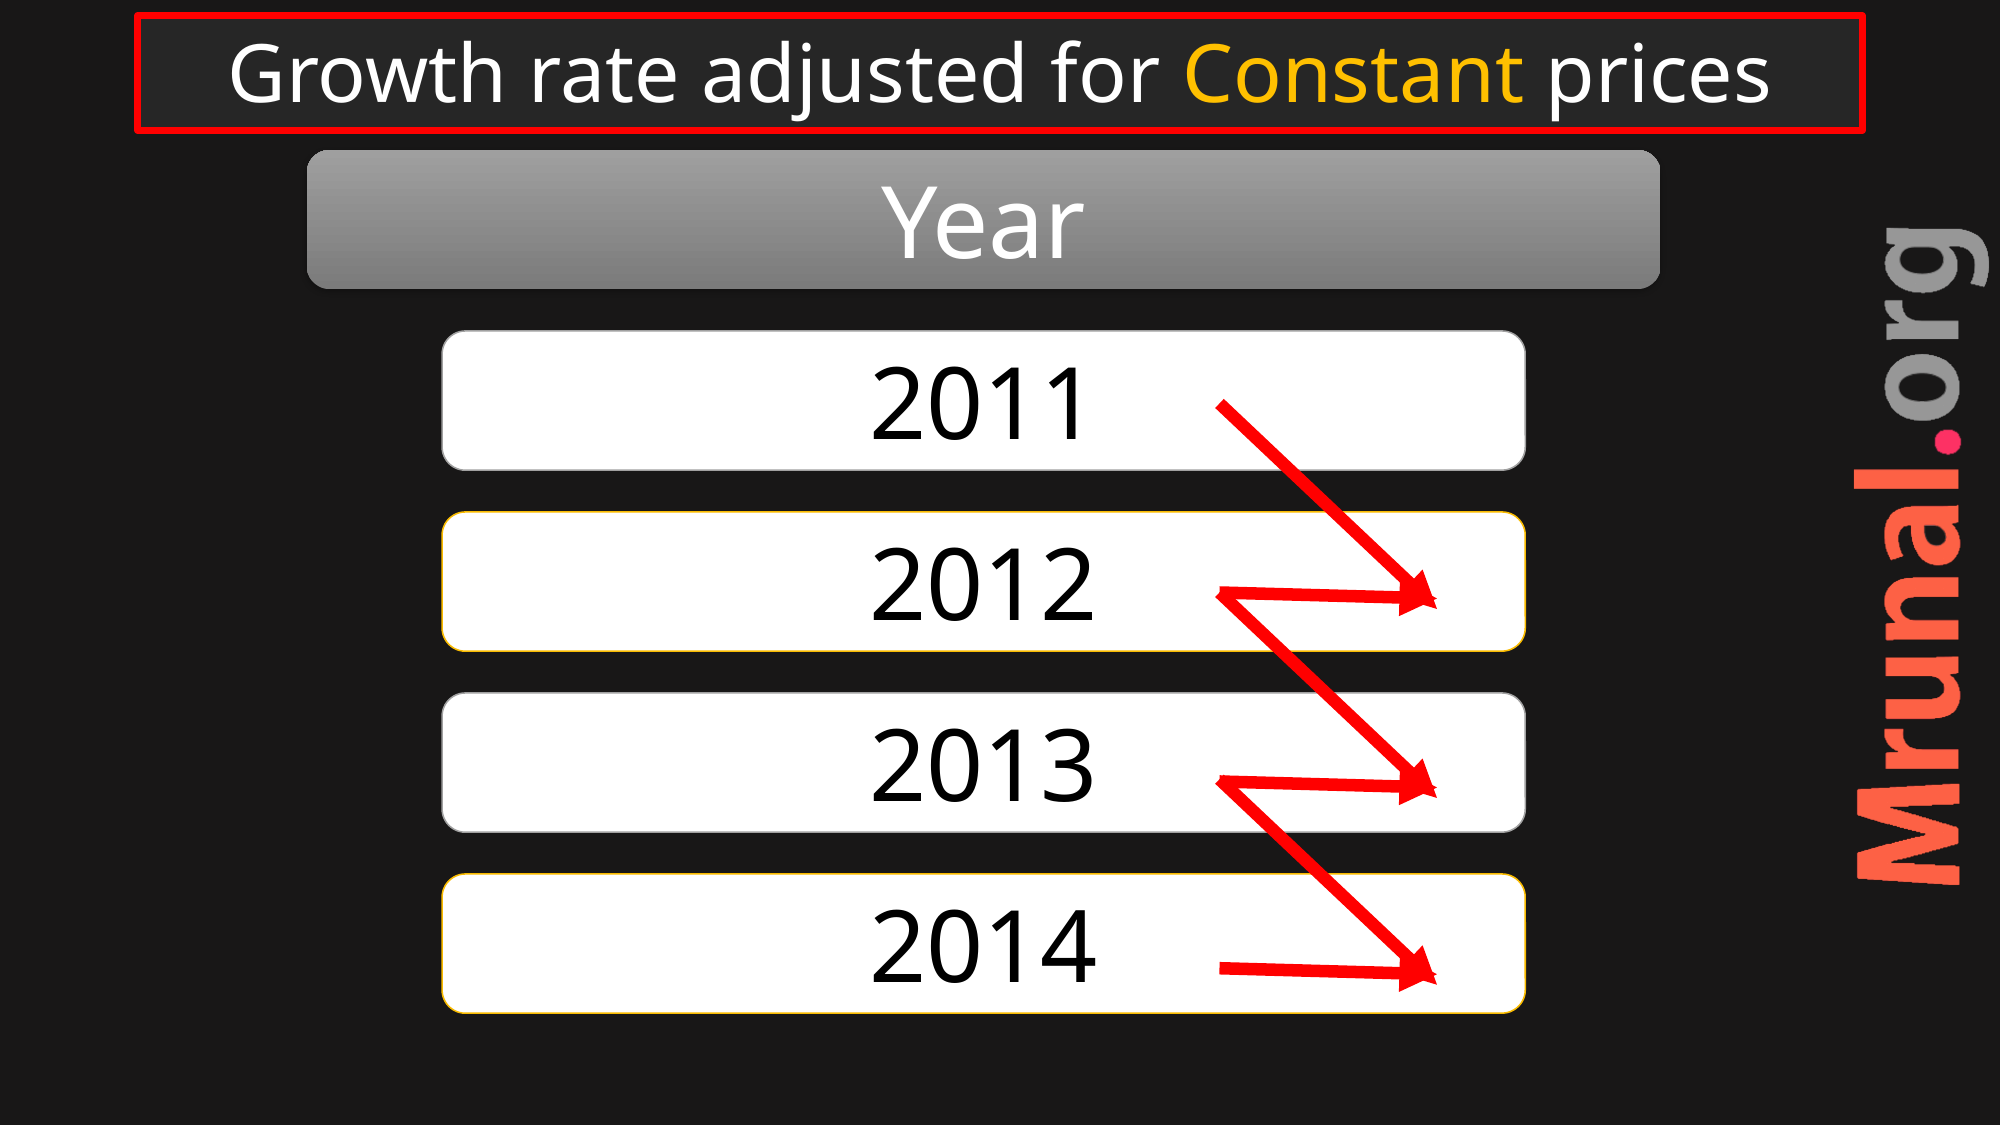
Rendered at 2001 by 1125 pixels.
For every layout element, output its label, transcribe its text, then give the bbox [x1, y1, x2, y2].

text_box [1219, 592, 1438, 778]
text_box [1219, 981, 1438, 985]
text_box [1219, 403, 1438, 590]
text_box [1219, 967, 1438, 975]
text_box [1219, 778, 1438, 967]
picture [1832, 223, 2000, 894]
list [137, 149, 1831, 1014]
title Growth rate adjusted for Constant prices [134, 12, 1866, 134]
